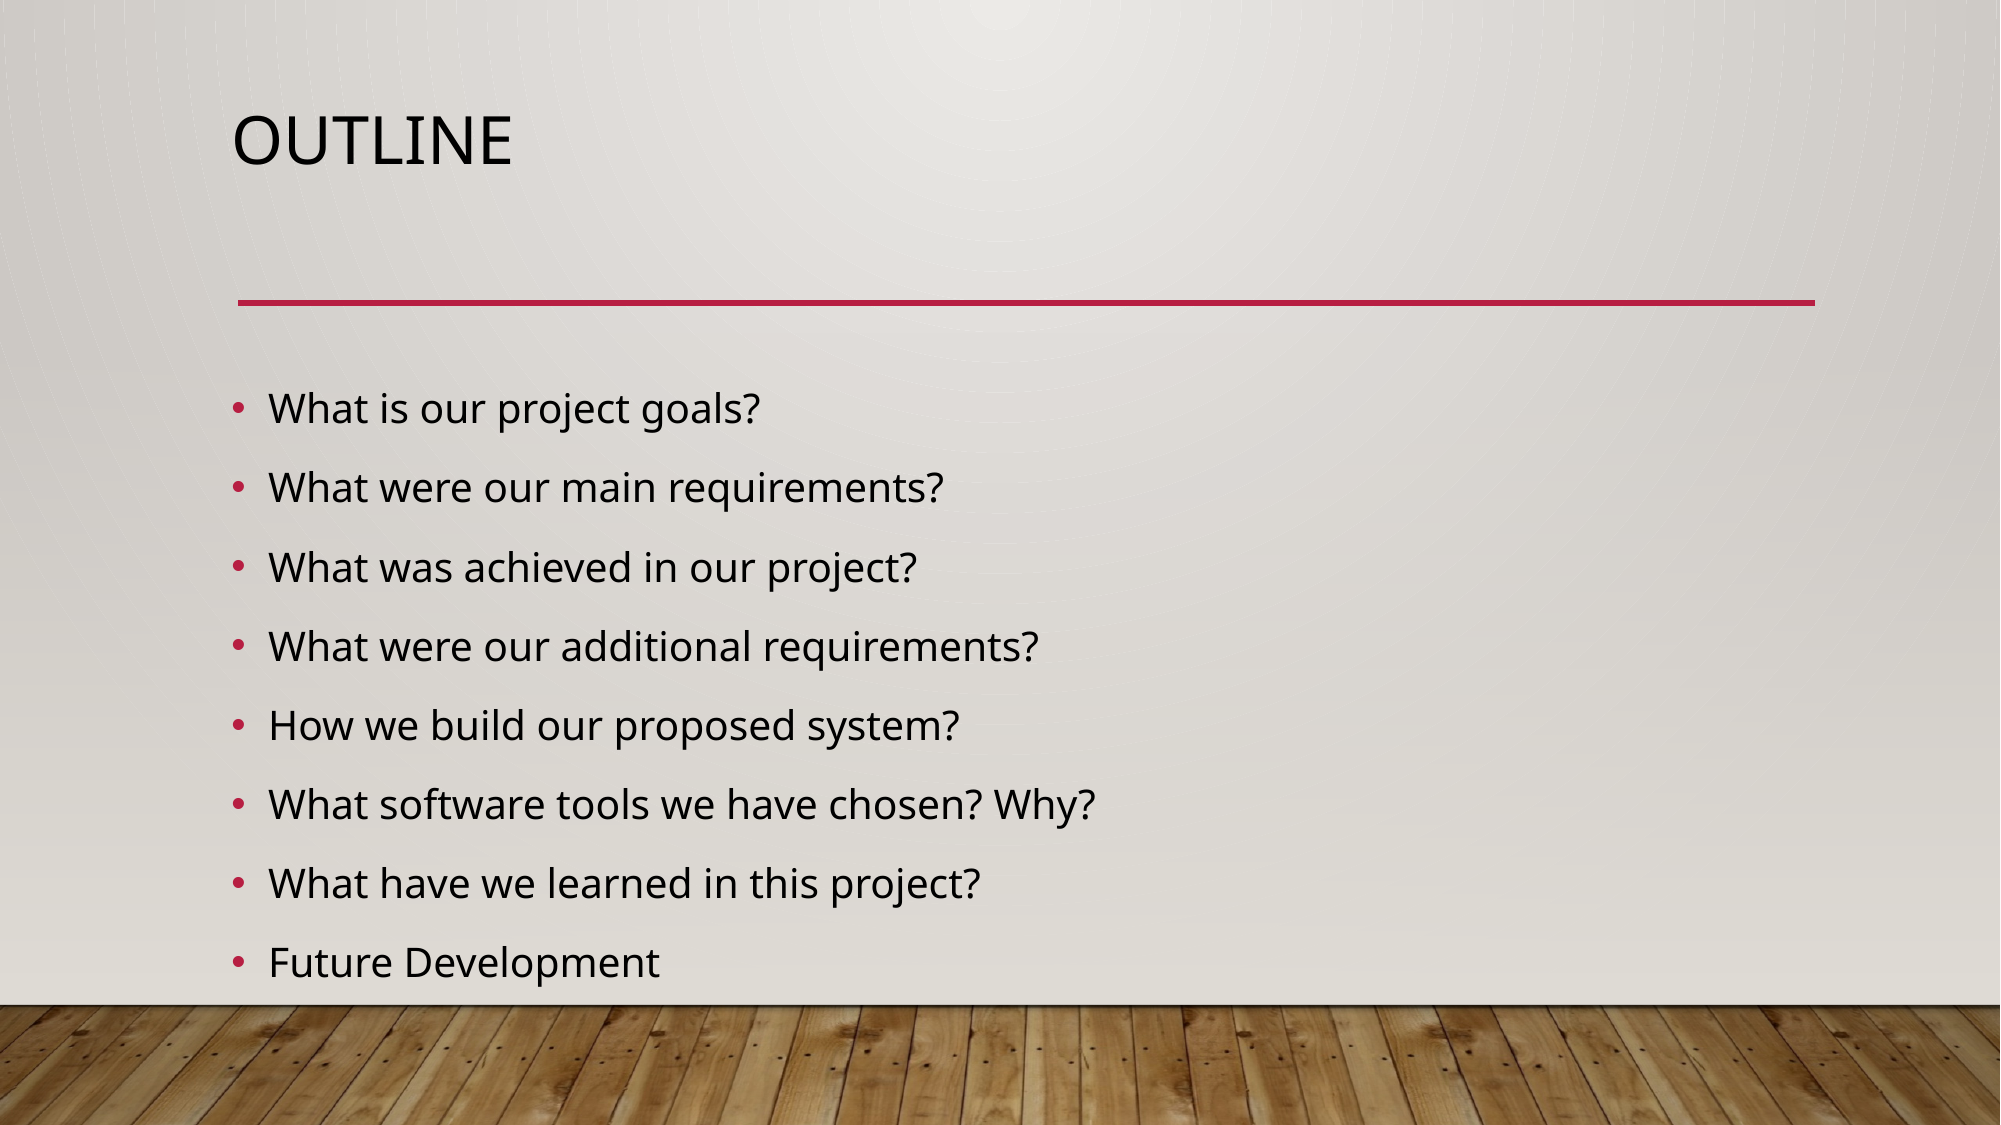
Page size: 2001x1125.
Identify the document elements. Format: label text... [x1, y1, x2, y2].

picture [0, 1005, 2000, 1125]
title Outline [216, 99, 1792, 272]
list What is our project goals? What were our main requirements? What was achieved in our project? What were our additional requirements? How we build our proposed system? What software tools we have chosen? Why? What have we learned in this project? Future Development [216, 365, 1792, 998]
